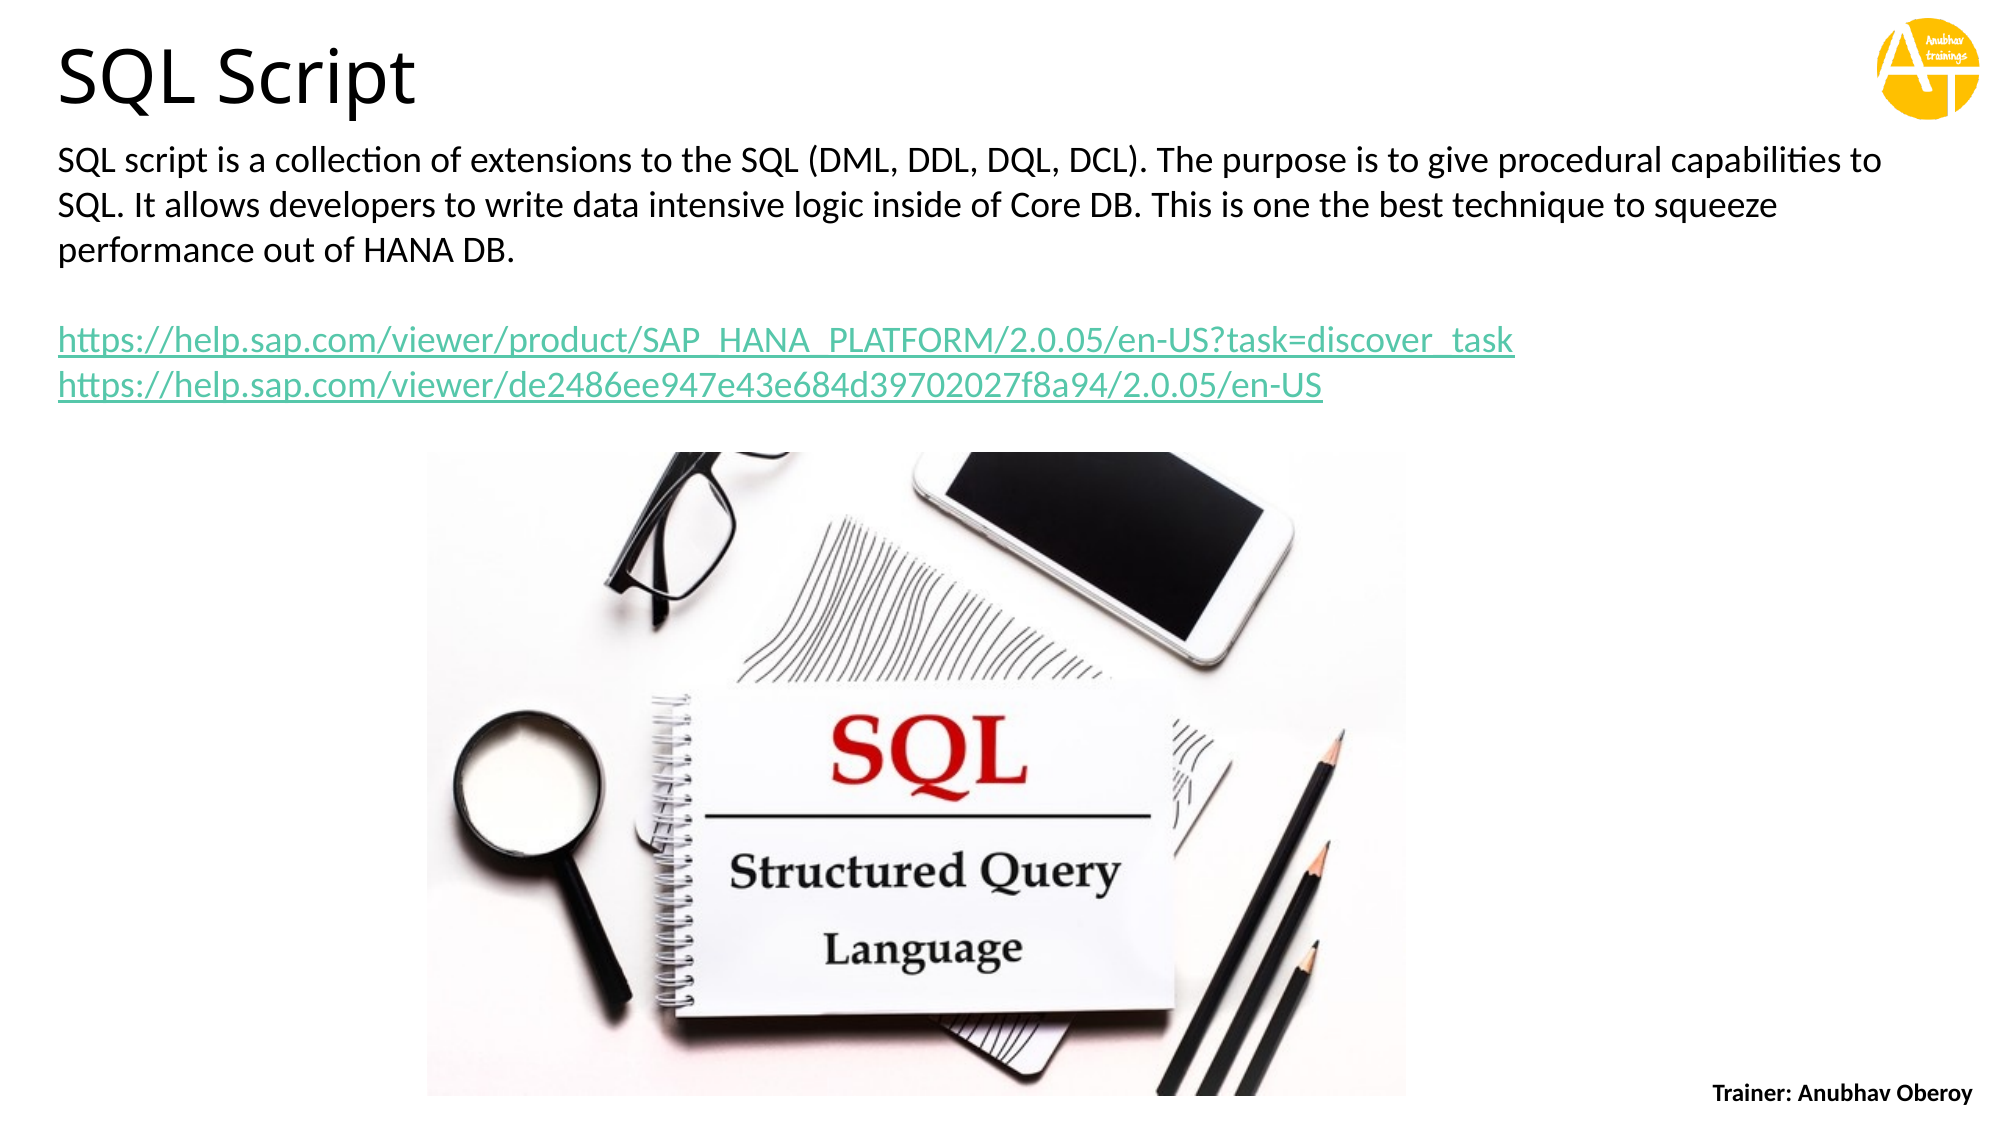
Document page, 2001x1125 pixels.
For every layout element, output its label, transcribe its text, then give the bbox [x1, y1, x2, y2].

text_box SQL script is a collection of extensions to the SQL (DML, DDL, DQL, DCL). The purpose is to give procedural capabilities to SQL. It allows developers to write data intensive logic inside of Core DB. This is one the best technique to squeeze performance out of HANA DB. https://help.sap.com/viewer/product/SAP_HANA_PLATFORM/2.0.05/en-US?task=discover_task https://help.sap.com/viewer/de2486ee947e43e684d39702027f8a94/2.0.05/en-US [42, 127, 1968, 458]
text_box SQL Script [42, 30, 1866, 127]
picture [427, 452, 1406, 1097]
footer Trainer: Anubhav Oberoy [1660, 1074, 2000, 1108]
picture [1866, 11, 1985, 128]
